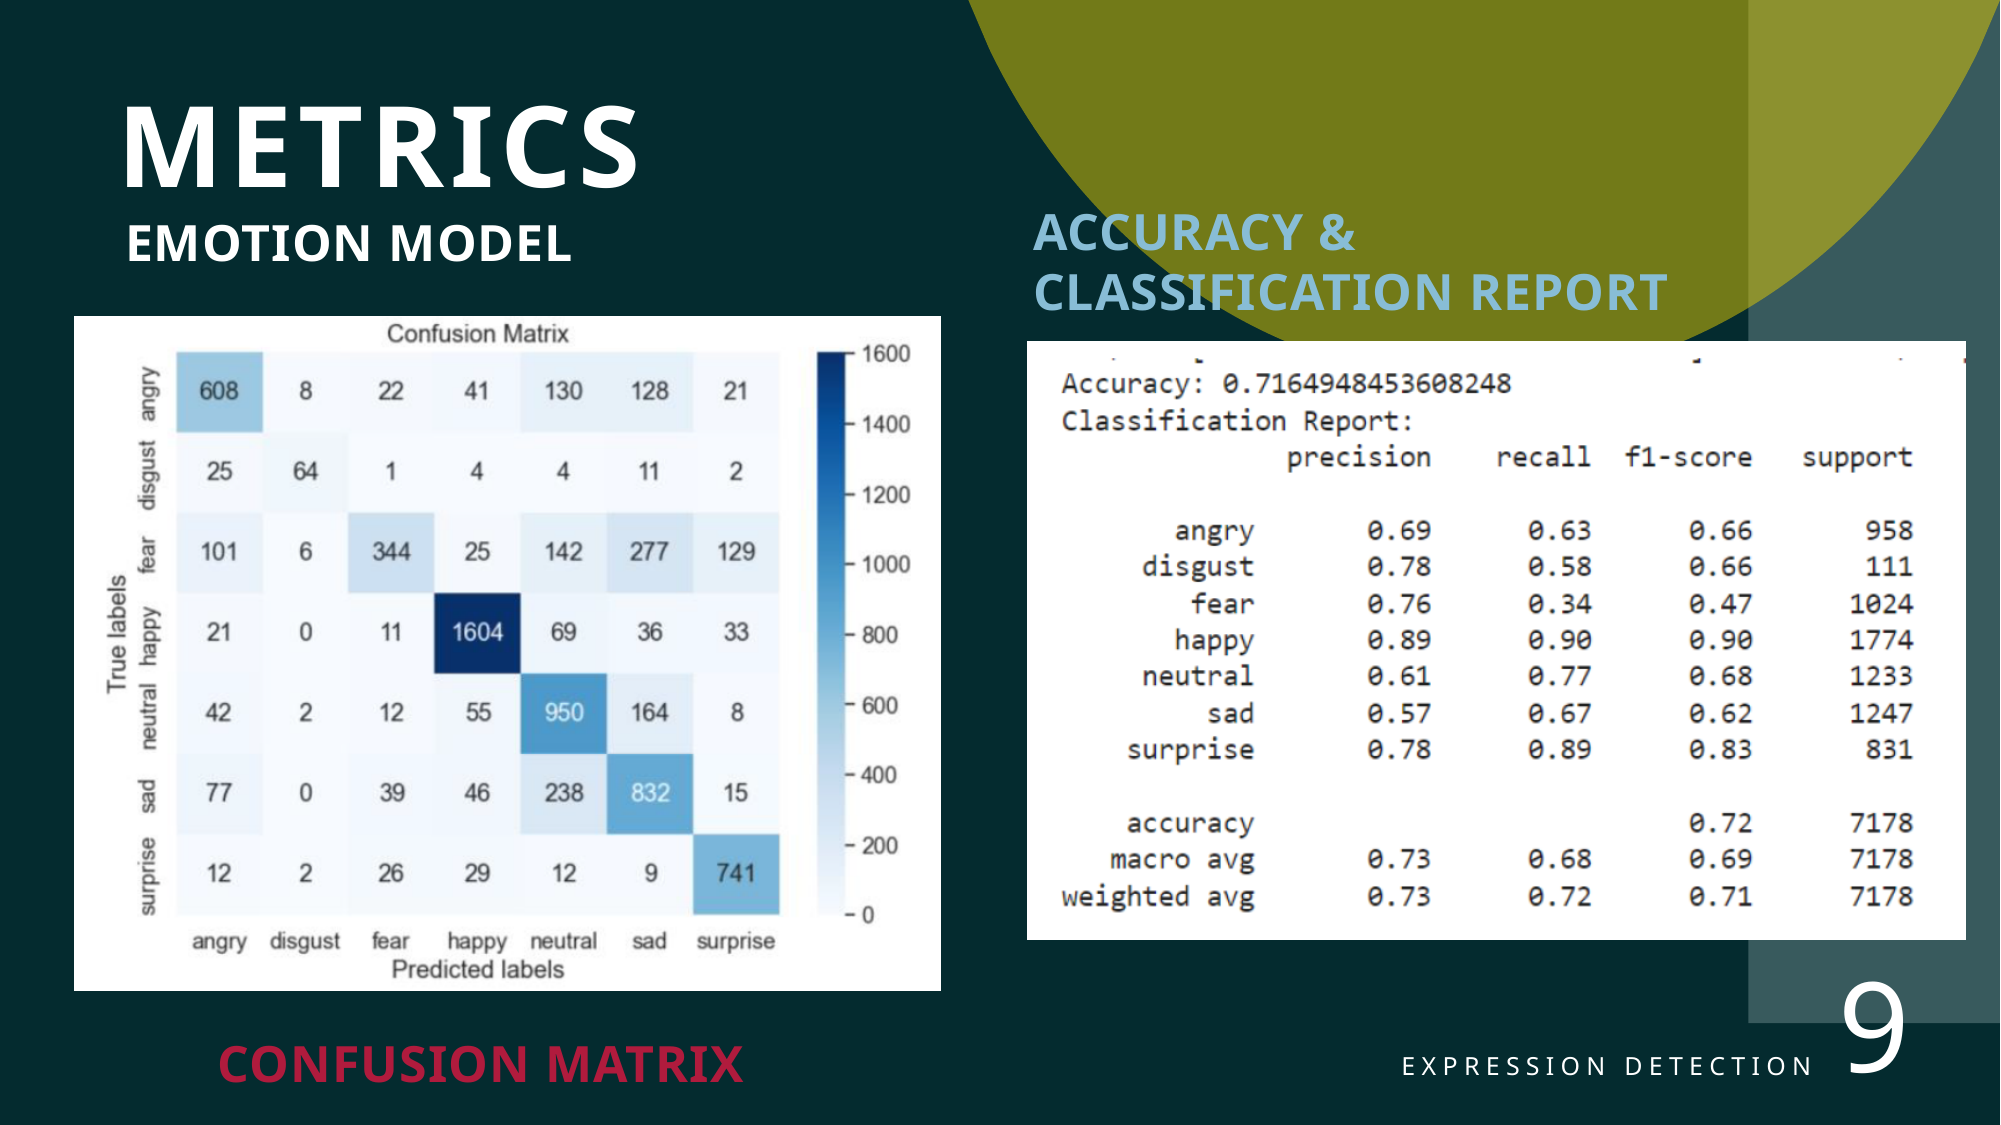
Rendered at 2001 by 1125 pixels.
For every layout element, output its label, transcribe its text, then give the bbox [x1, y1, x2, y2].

text_box ACCURACY & CLASSIFICATION REPORT [1018, 193, 1740, 253]
slide_number 9 [1748, 939, 2000, 1125]
text_box CONFUSION MATRIX [202, 1025, 796, 1086]
footer EXPRESSION DETECTION [1258, 940, 1748, 1125]
picture [74, 316, 941, 991]
list EMOTION MODEL [110, 204, 796, 265]
picture [1027, 341, 1966, 940]
title METRICS [102, 82, 804, 253]
